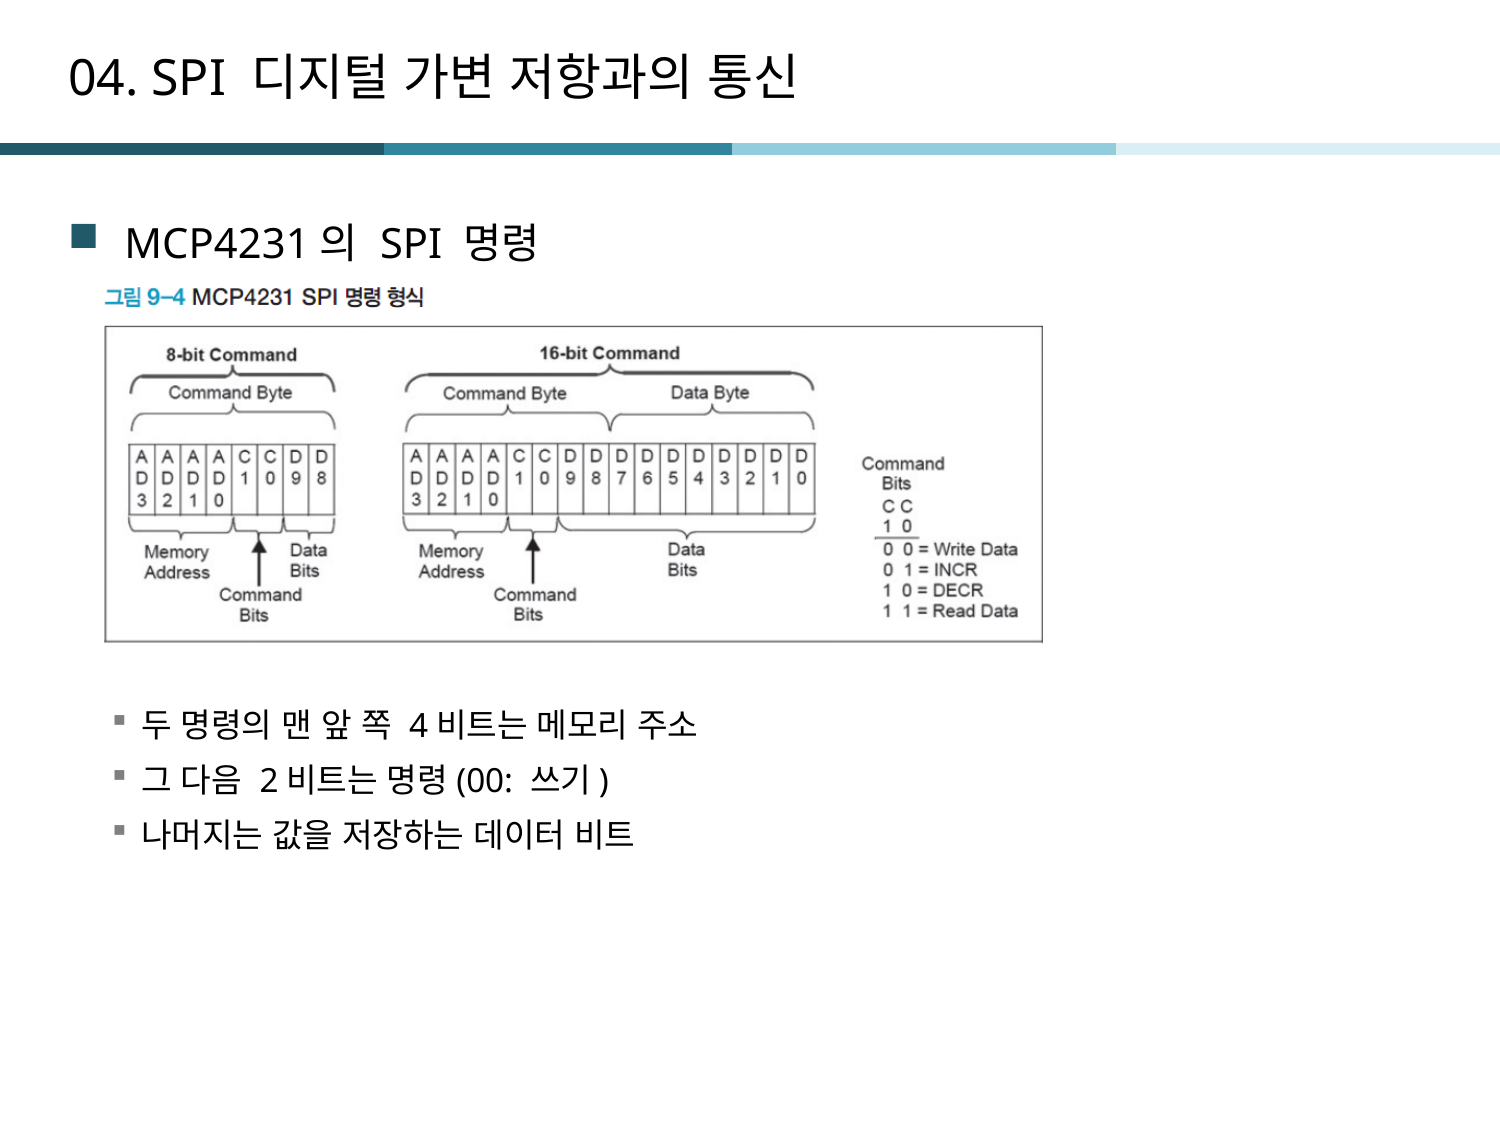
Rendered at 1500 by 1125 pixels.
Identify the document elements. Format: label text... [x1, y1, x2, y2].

list MCP4231의 SPI 명령 두 명령의 맨 앞 쪽 4비트는 메모리 주소 그 다음 2비트는 명령(00: 쓰기) 나머지는 값을 저장하는 데이터 비트 [53, 184, 1447, 1071]
picture [100, 282, 1046, 645]
title 04. SPI 디지털 가변 저항과의 통신 [53, 30, 1460, 121]
